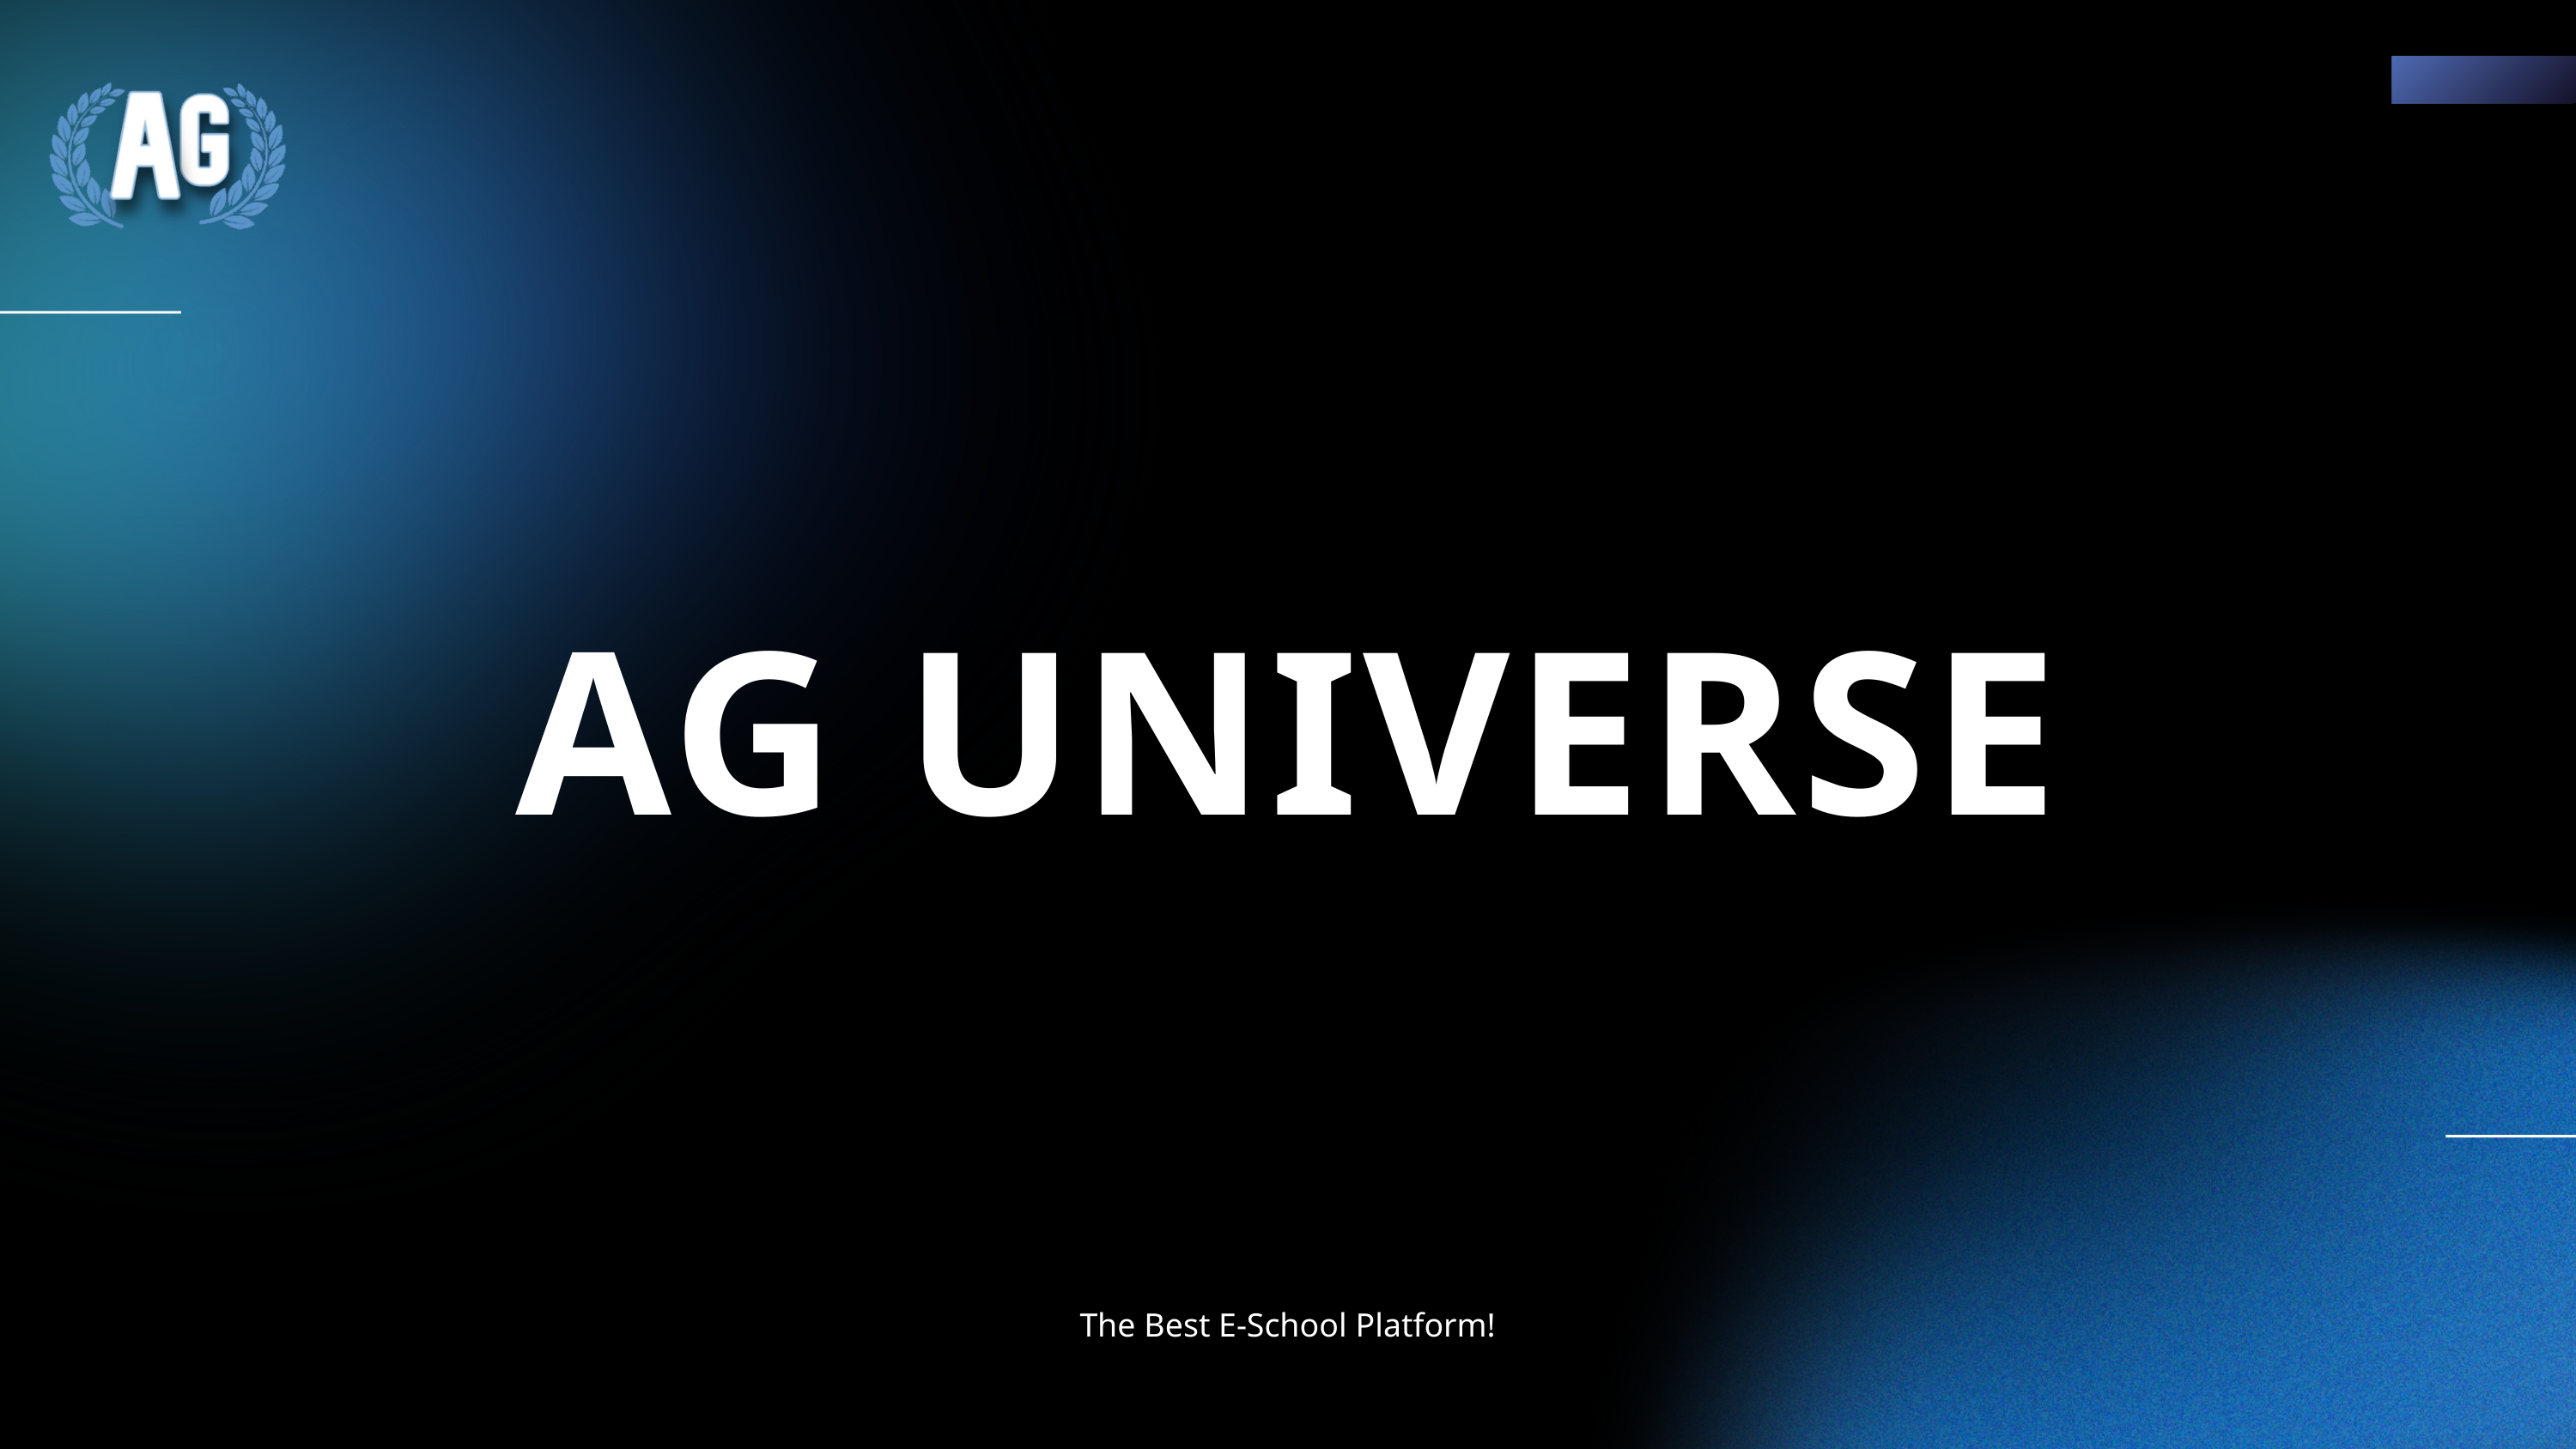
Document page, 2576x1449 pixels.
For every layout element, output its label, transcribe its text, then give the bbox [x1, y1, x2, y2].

text_box [0, 0, 343, 317]
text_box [2391, 56, 2576, 104]
text_box [1424, 895, 2576, 1449]
text_box [0, 0, 1234, 1244]
text_box AG UNIVERSE [118, 543, 2458, 861]
text_box The Best E-School Platform! [880, 1298, 1696, 1343]
